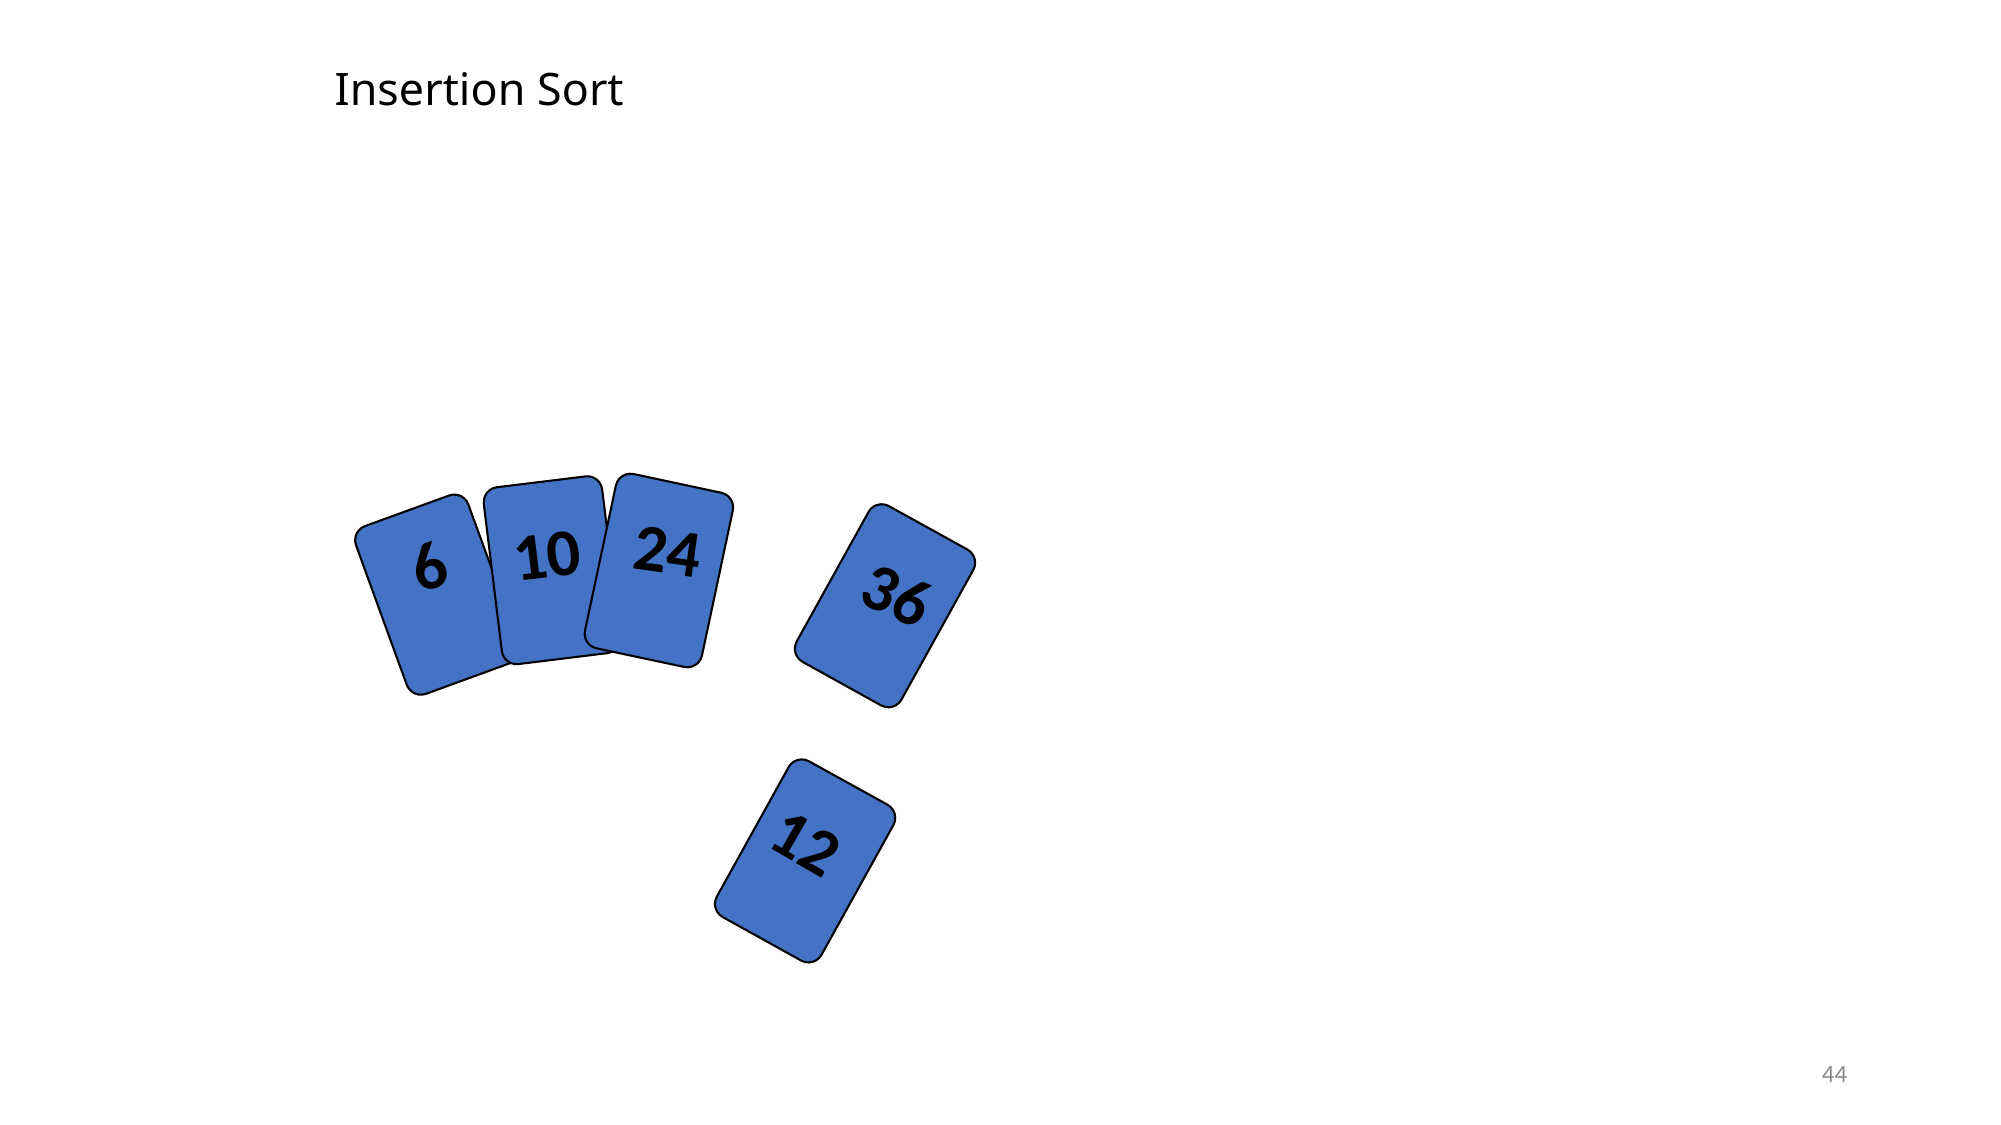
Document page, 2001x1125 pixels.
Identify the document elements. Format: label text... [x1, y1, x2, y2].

text_box 12 [742, 774, 875, 906]
text_box [794, 504, 976, 708]
text_box [714, 759, 896, 963]
slide_number 44 [1412, 1042, 1863, 1103]
text_box 36 [834, 527, 964, 655]
title Insertion Sort [319, 58, 1374, 123]
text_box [377, 481, 719, 684]
